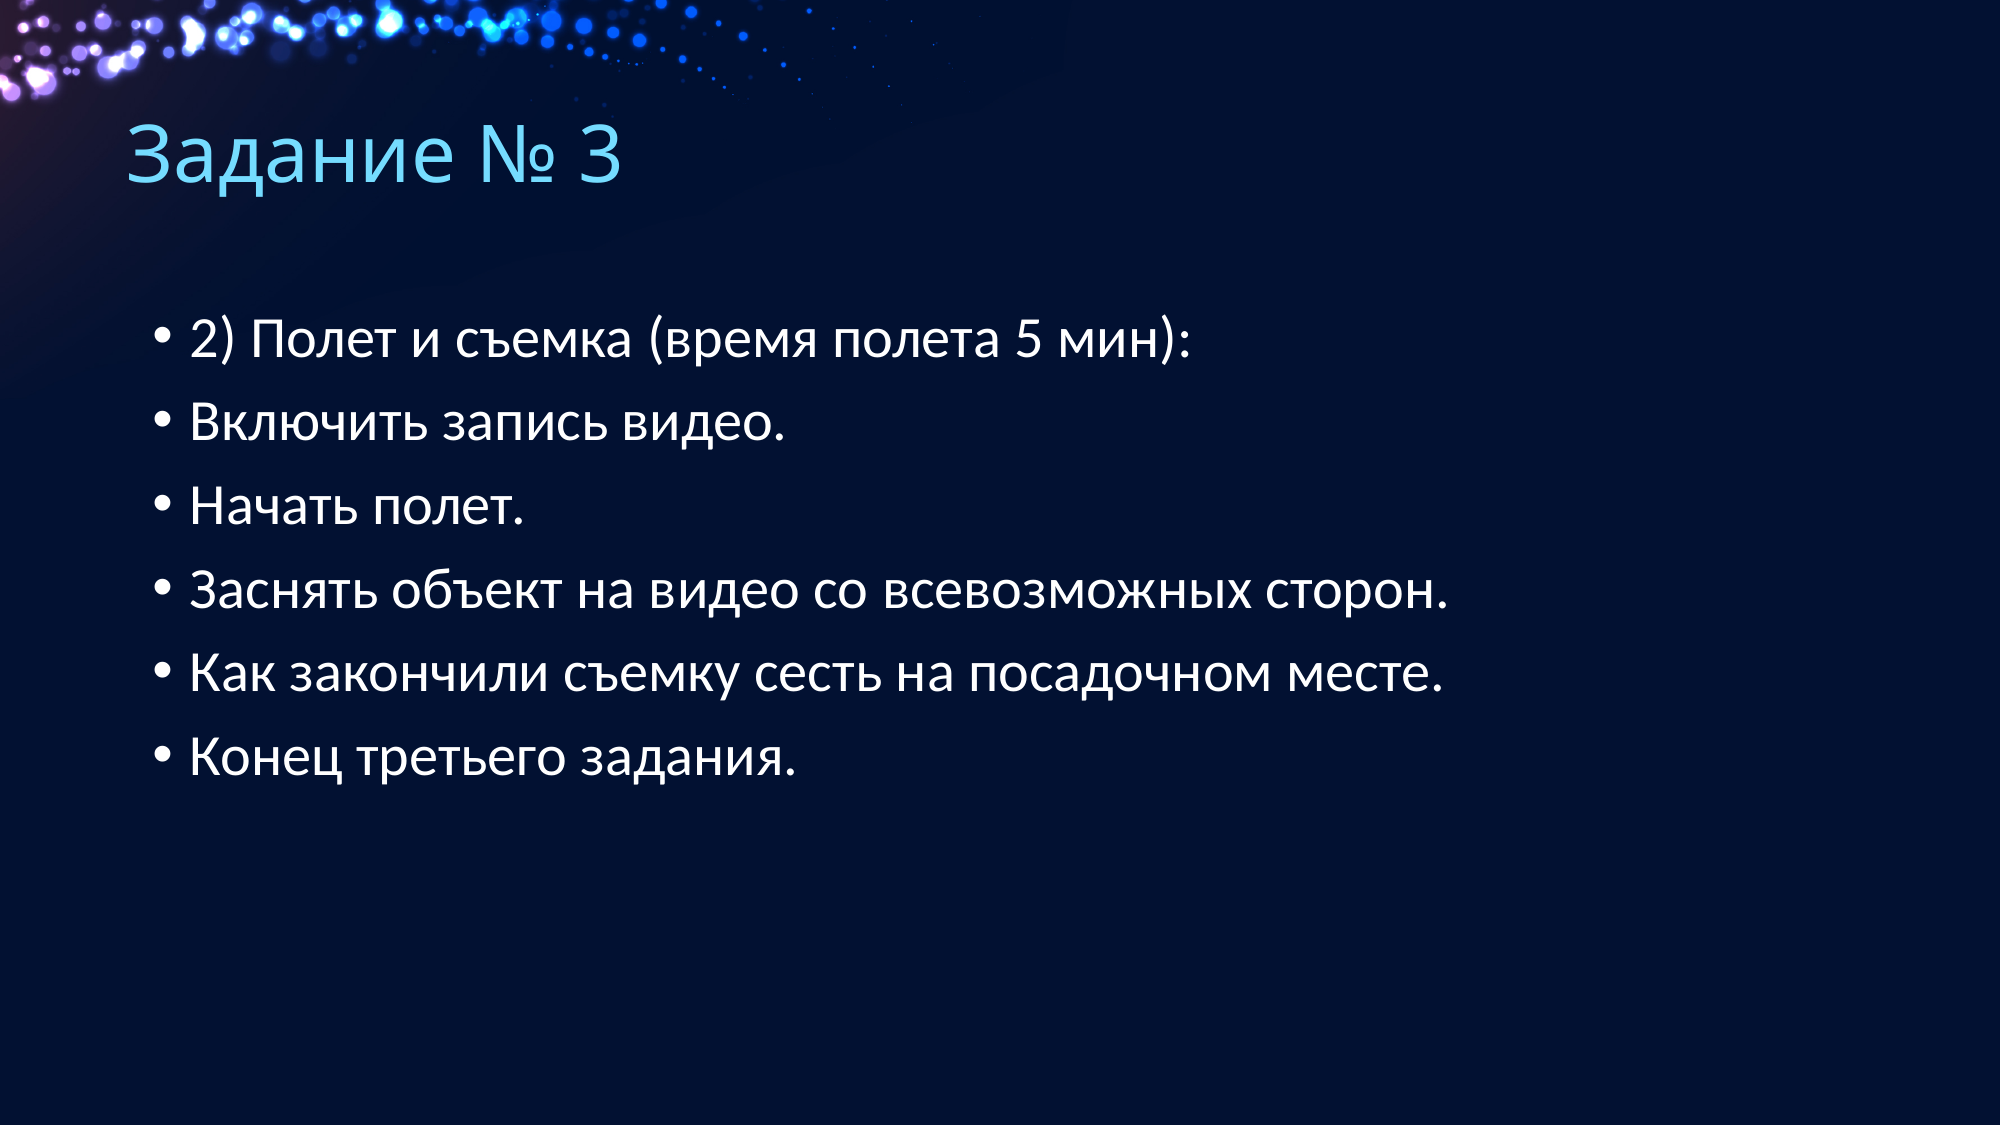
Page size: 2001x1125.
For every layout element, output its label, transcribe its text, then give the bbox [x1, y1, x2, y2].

picture [0, 0, 2000, 1125]
title Задание № 3 [111, 105, 1837, 208]
list 2) Полет и съемка (время полета 5 мин): Включить запись видео. Начать полет. Заснять объект на видео со всевозможных сторон. Как закончили съемку сесть на посадочном месте. Конец третьего задания. [137, 299, 1863, 1014]
